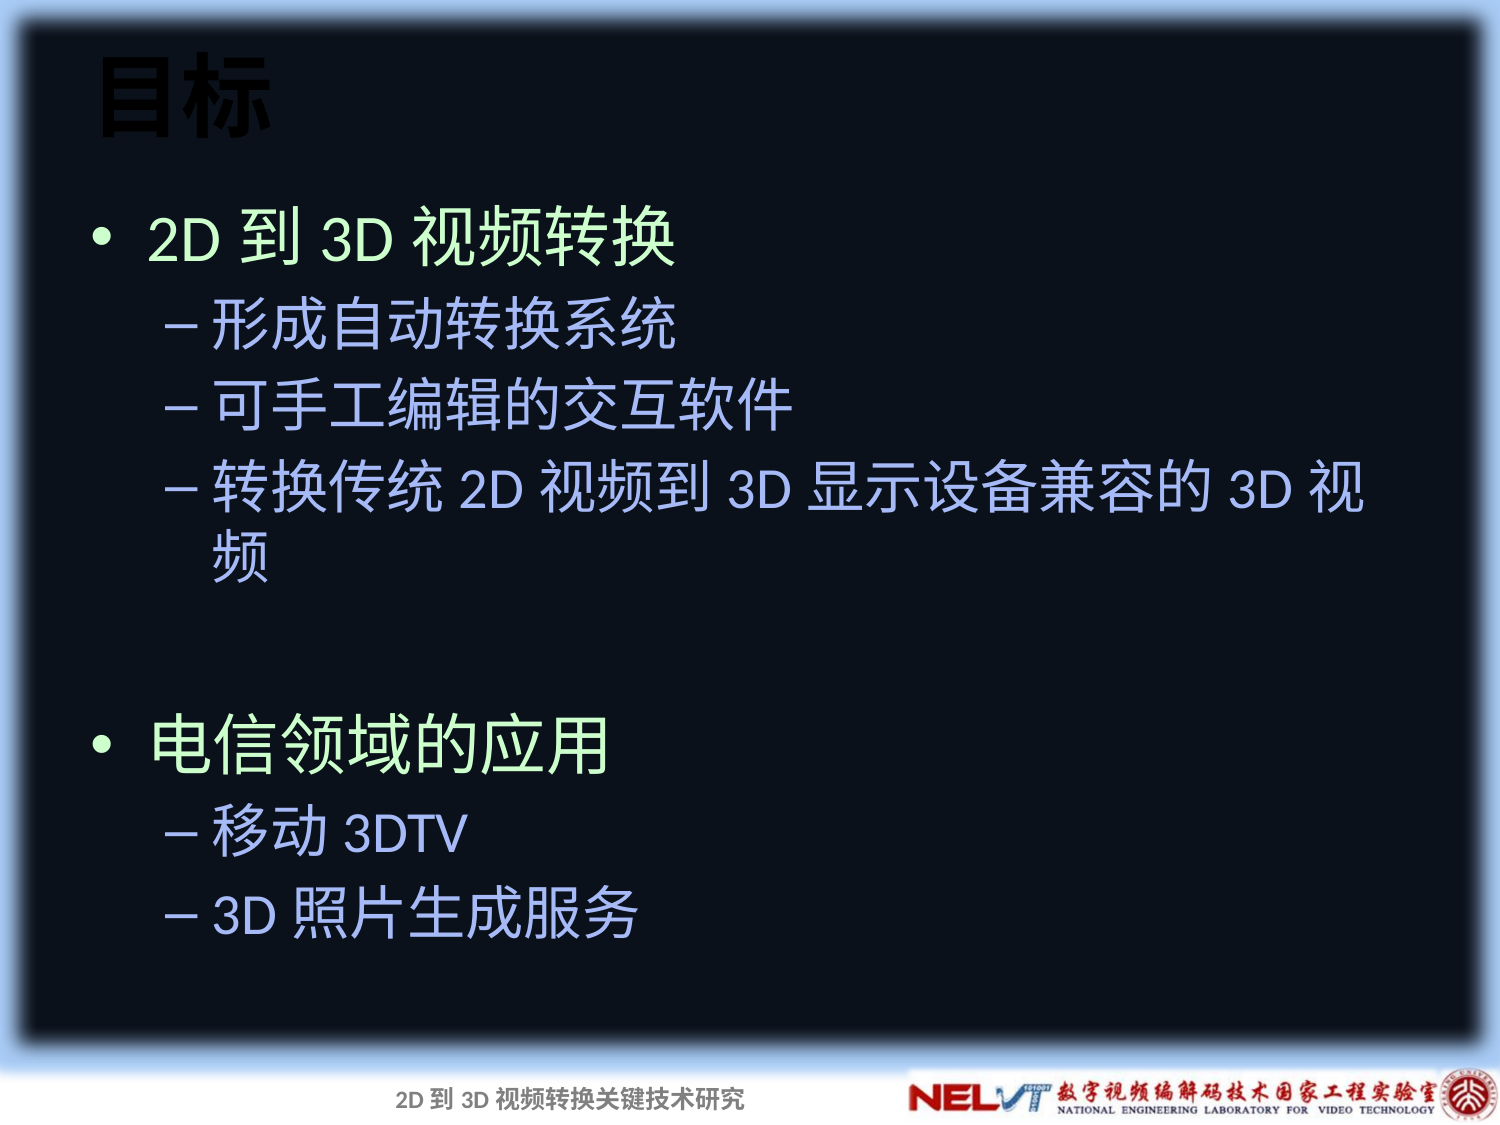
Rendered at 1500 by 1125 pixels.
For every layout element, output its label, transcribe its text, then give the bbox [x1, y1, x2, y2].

picture [1444, 1073, 1494, 1116]
list 2D到3D视频转换 形成自动转换系统 可手工编辑的交互软件 转换传统2D视频到3D显示设备兼容的3D视频 电信领域的应用 移动3DTV 3D照片生成服务 [75, 187, 1425, 1005]
picture [912, 1073, 1433, 1116]
title 目标 [75, 0, 1425, 187]
